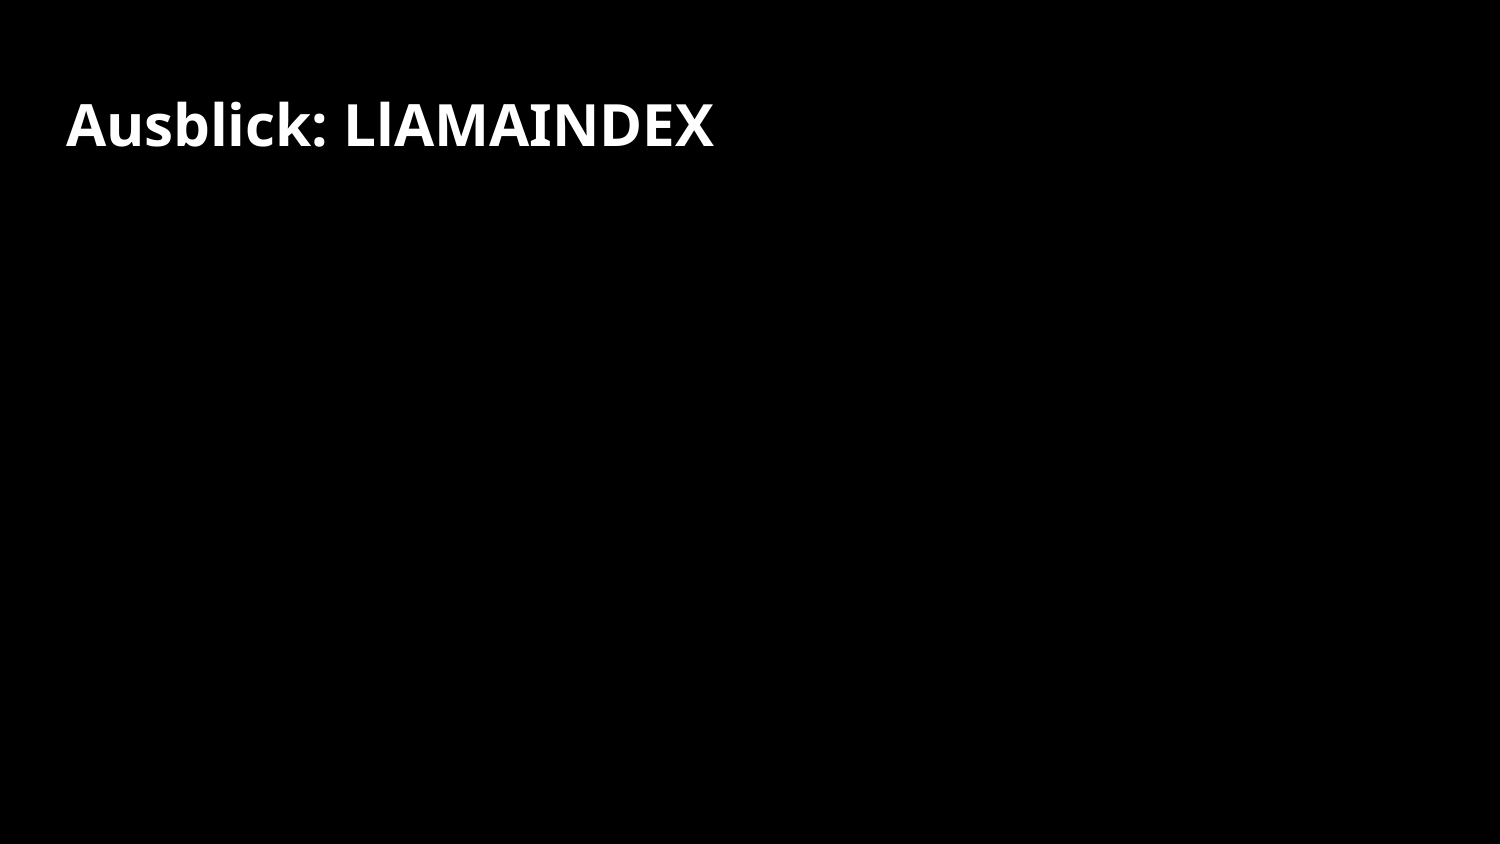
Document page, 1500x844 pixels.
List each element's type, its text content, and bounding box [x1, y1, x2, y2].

title Ausblick: LlAMAINDEX [51, 72, 1449, 167]
